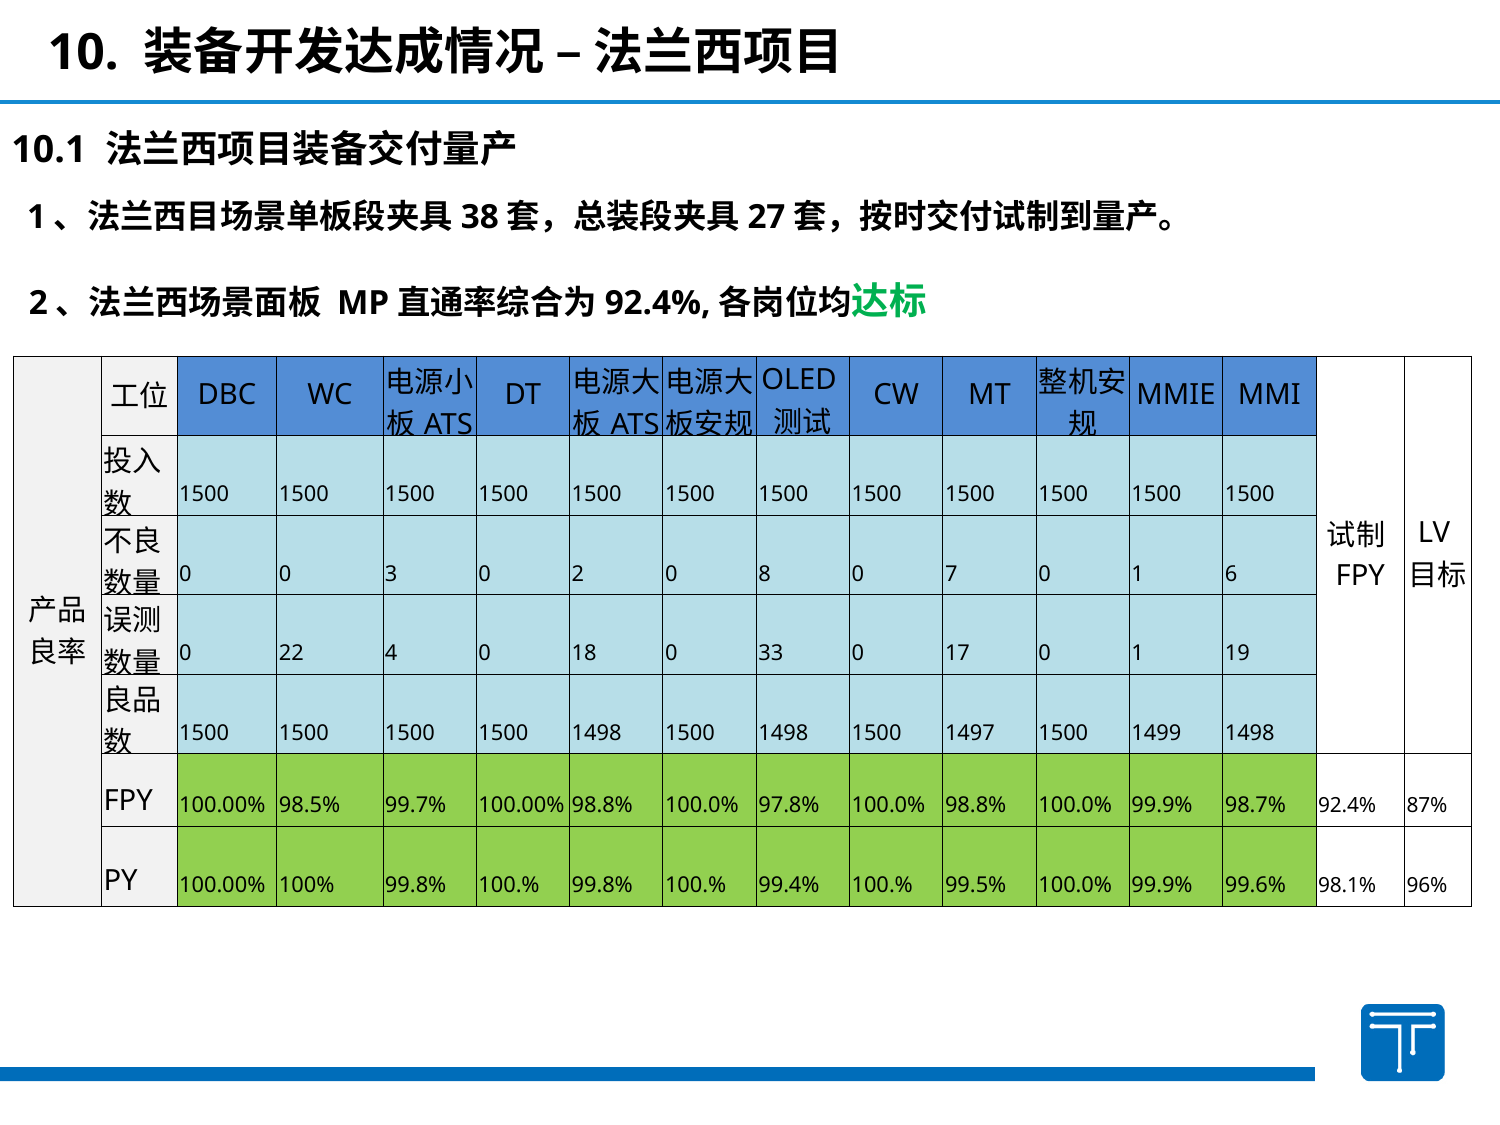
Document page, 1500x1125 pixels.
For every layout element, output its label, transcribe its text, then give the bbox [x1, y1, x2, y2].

table_cell 97.8% [757, 754, 849, 826]
table_header OLED测试 [757, 357, 849, 435]
table_header 电源大板安规 [663, 357, 756, 435]
picture [0, 104, 1500, 1125]
table_cell 100.0% [850, 754, 942, 826]
table_cell 98.5% [277, 754, 383, 826]
table_cell 100.% [663, 827, 756, 906]
table_cell FPY [102, 754, 177, 826]
table_cell 1 [1130, 516, 1222, 594]
table_cell 1500 [1037, 436, 1129, 515]
table_header 工位 [102, 357, 177, 435]
table_cell 1500 [1037, 675, 1129, 753]
table_cell 19 [1223, 595, 1316, 674]
table_cell 18 [570, 595, 662, 674]
table_cell 1500 [850, 675, 942, 753]
table_cell 99.9% [1130, 754, 1222, 826]
table_cell 2 [570, 516, 662, 594]
table_cell 100.00% [178, 754, 276, 826]
table_cell 1497 [943, 675, 1036, 753]
table_cell 99.6% [1223, 827, 1316, 906]
table_header MMI [1223, 357, 1316, 435]
table_header 整机安规 [1037, 357, 1129, 435]
table_cell 1500 [663, 436, 756, 515]
table_cell 99.9% [1130, 827, 1222, 906]
table_cell 17 [943, 595, 1036, 674]
table_cell 99.7% [384, 754, 476, 826]
table_header DT [477, 357, 569, 435]
table_cell 7 [943, 516, 1036, 594]
table_cell 100.% [477, 827, 569, 906]
table_cell 1500 [277, 675, 383, 753]
table_cell 1500 [477, 675, 569, 753]
table_cell 96% [1405, 827, 1471, 906]
table_cell 良品数 [102, 675, 177, 753]
table_header MMIE [1130, 357, 1222, 435]
table_cell 3 [384, 516, 476, 594]
table_cell 99.8% [384, 827, 476, 906]
table_cell 100.0% [663, 754, 756, 826]
table_cell 99.5% [943, 827, 1036, 906]
table_cell 98.8% [943, 754, 1036, 826]
table_cell 100.00% [178, 827, 276, 906]
table_cell 98.7% [1223, 754, 1316, 826]
table_cell 1500 [178, 436, 276, 515]
table_header DBC [178, 357, 276, 435]
table_cell 99.8% [570, 827, 662, 906]
table_cell 0 [178, 595, 276, 674]
table_header 电源小板ATS [384, 357, 476, 435]
table_header 电源大板ATS [570, 357, 662, 435]
table_cell 100.0% [1037, 827, 1129, 906]
table_cell 0 [1037, 516, 1129, 594]
table_cell 不良数量 [102, 516, 177, 594]
table_cell 1498 [1223, 675, 1316, 753]
table_cell 1500 [943, 436, 1036, 515]
table_cell 0 [277, 516, 383, 594]
table_cell 6 [1223, 516, 1316, 594]
table_cell 1500 [384, 436, 476, 515]
table_header WC [277, 357, 383, 435]
table_cell 1500 [850, 436, 942, 515]
table_cell 4 [384, 595, 476, 674]
table_cell 1500 [277, 436, 383, 515]
table_cell 1500 [178, 675, 276, 753]
table_cell 0 [663, 516, 756, 594]
table_cell 投入数 [102, 436, 177, 515]
table_cell 1500 [1130, 436, 1222, 515]
table_header CW [850, 357, 942, 435]
table_cell 100.00% [477, 754, 569, 826]
table_cell 1500 [384, 675, 476, 753]
table_cell 0 [663, 595, 756, 674]
table_cell 8 [757, 516, 849, 594]
table_cell 98.1% [1317, 827, 1404, 906]
text_box 10. 装备开发达成情况 – 法兰西项目 [32, 12, 859, 88]
table_cell PY [102, 827, 177, 906]
table_cell 0 [850, 516, 942, 594]
table_cell 22 [277, 595, 383, 674]
table_cell 99.4% [757, 827, 849, 906]
table_cell 0 [1037, 595, 1129, 674]
table_cell 1 [1130, 595, 1222, 674]
text_box 1、法兰西目场景单板段夹具38套，总装段夹具27套，按时交付试制到量产。 [12, 187, 1450, 243]
text_box 10.1 法兰西项目装备交付量产 [0, 117, 708, 177]
table_cell 1500 [1223, 436, 1316, 515]
table_header MT [943, 357, 1036, 435]
table_cell 92.4% [1317, 754, 1404, 826]
table_cell 100% [277, 827, 383, 906]
table_cell 0 [178, 516, 276, 594]
table_header LV目标 [1405, 357, 1471, 753]
table_cell 1500 [757, 436, 849, 515]
table_cell 33 [757, 595, 849, 674]
table_cell 1499 [1130, 675, 1222, 753]
picture [0, 0, 1500, 100]
table_cell 1498 [757, 675, 849, 753]
table_cell 1500 [570, 436, 662, 515]
table_cell 98.8% [570, 754, 662, 826]
table_cell 100.0% [1037, 754, 1129, 826]
table_cell 误测数量 [102, 595, 177, 674]
table_cell 1498 [570, 675, 662, 753]
table_cell 1500 [663, 675, 756, 753]
table_cell 87% [1405, 754, 1471, 826]
table_cell 0 [477, 595, 569, 674]
text_box 2、法兰西场景面板 MP直通率综合为92.4%,各岗位均达标 [13, 269, 1122, 330]
table_cell 100.% [850, 827, 942, 906]
table_header 产品良率 [14, 357, 101, 906]
table_cell 0 [477, 516, 569, 594]
table_header 试制FPY [1317, 357, 1404, 753]
table_cell 0 [850, 595, 942, 674]
table_cell 1500 [477, 436, 569, 515]
